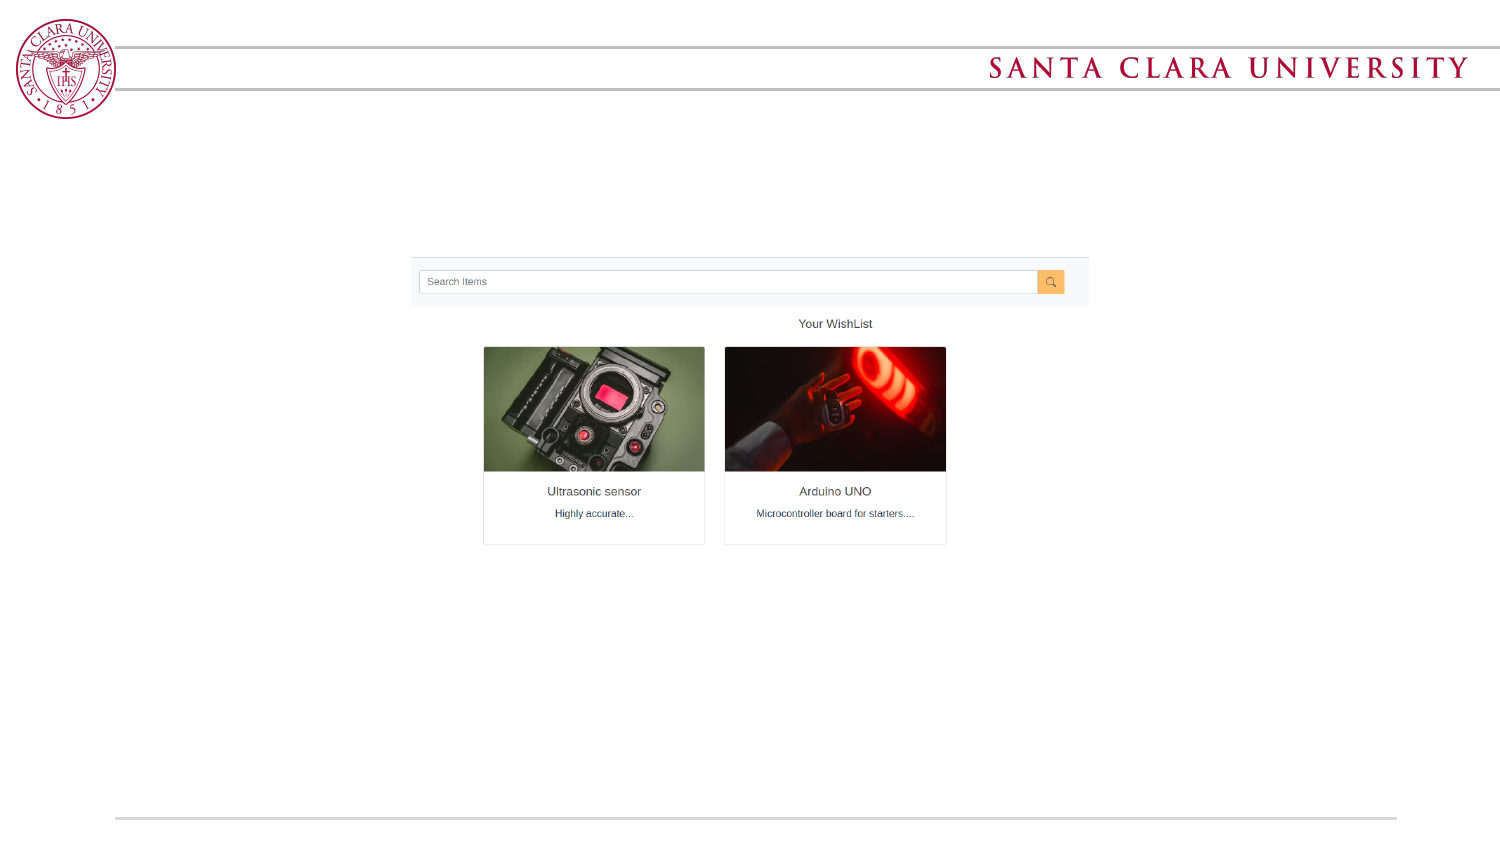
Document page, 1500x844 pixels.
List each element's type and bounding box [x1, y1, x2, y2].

picture [990, 57, 1468, 78]
picture [410, 255, 1090, 560]
picture [16, 19, 116, 119]
